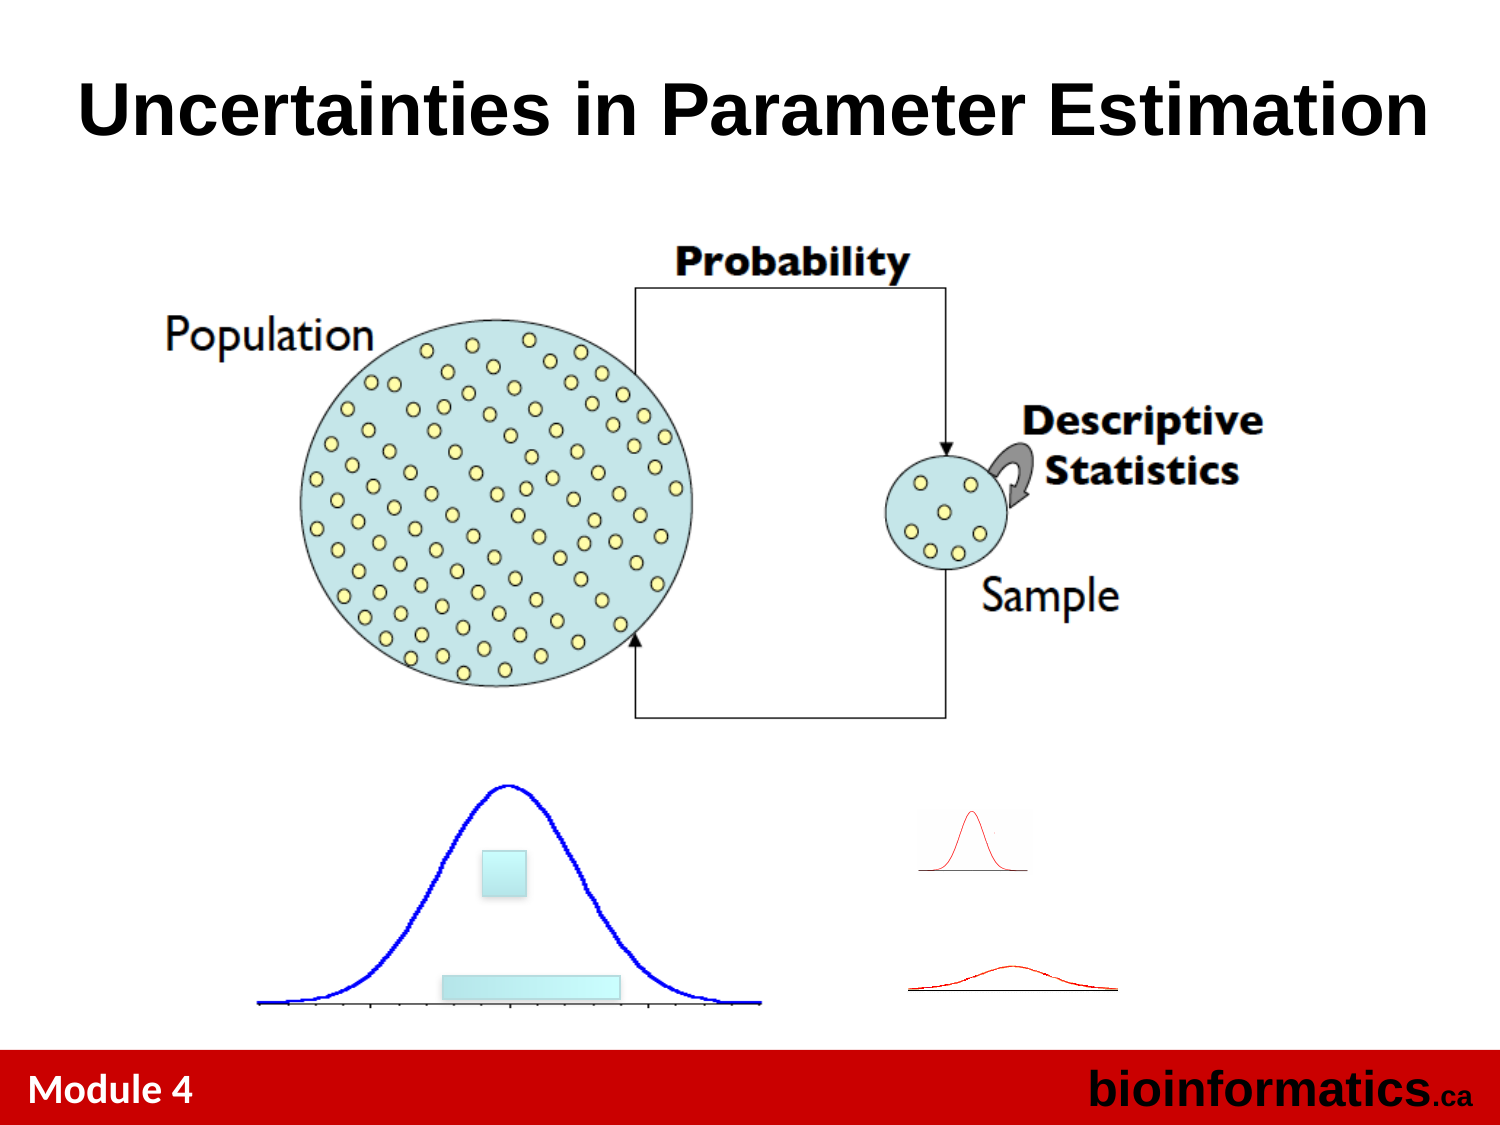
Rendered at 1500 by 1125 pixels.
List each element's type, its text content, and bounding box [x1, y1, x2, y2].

picture [111, 219, 1389, 728]
title Uncertainties in Parameter Estimation [28, 4, 1482, 206]
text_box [250, 774, 1126, 1033]
